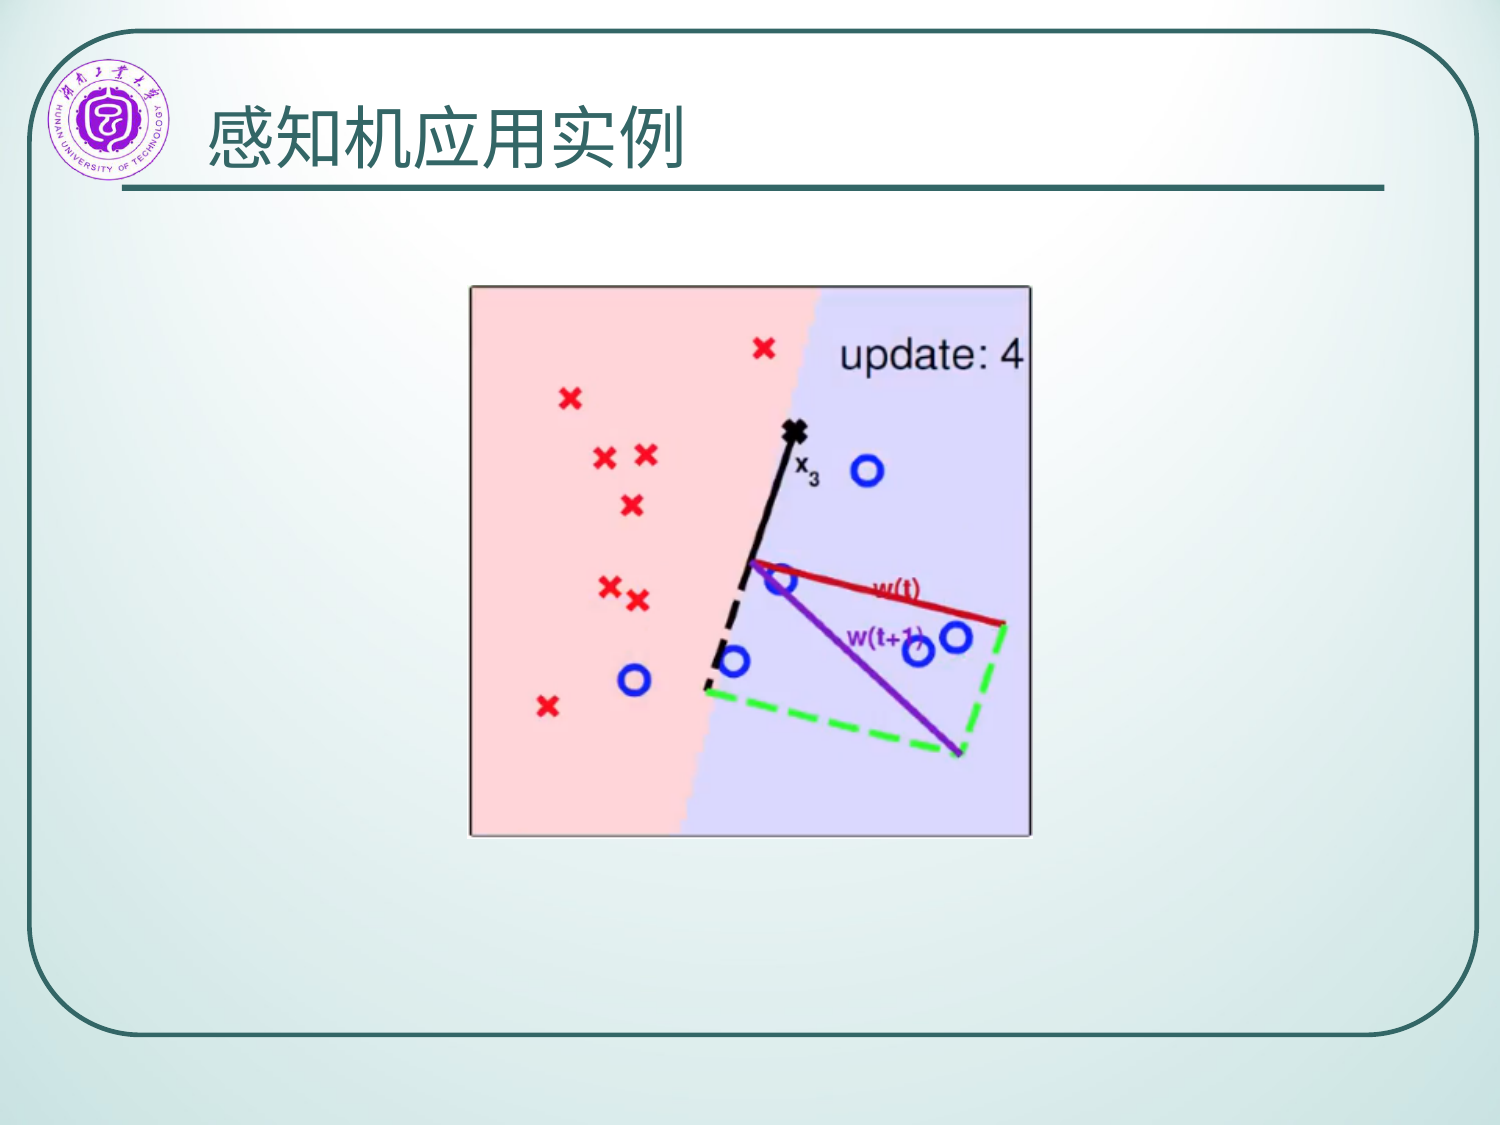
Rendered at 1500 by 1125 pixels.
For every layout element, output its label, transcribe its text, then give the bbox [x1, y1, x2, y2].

title 感知机应用实例 [159, 66, 1422, 185]
picture [0, 0, 1500, 1125]
